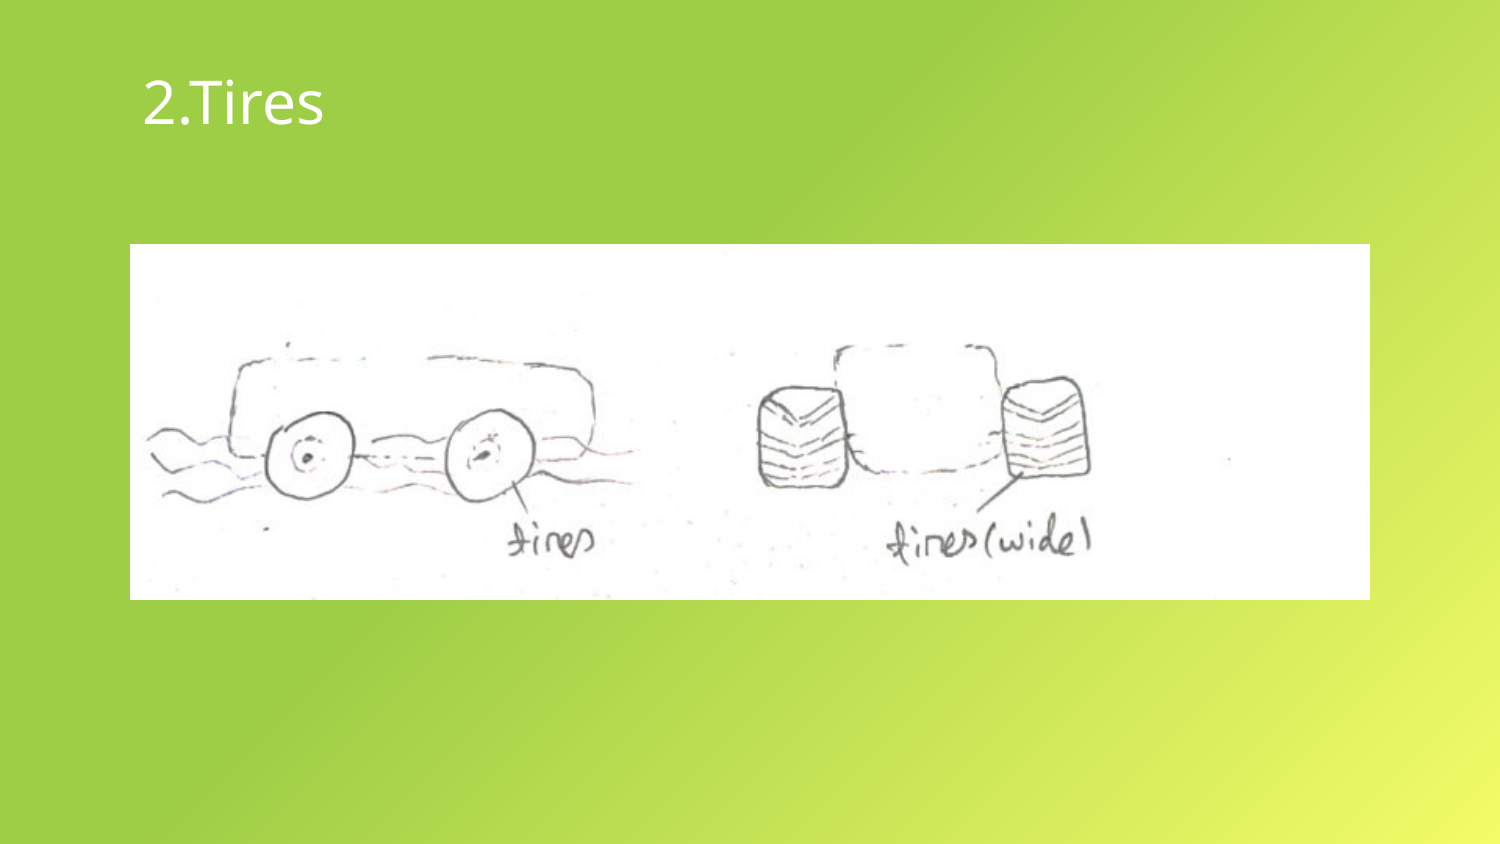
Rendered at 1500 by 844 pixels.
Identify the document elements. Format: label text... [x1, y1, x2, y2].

text_box 2.Tires [127, 57, 620, 153]
picture [130, 244, 1370, 600]
